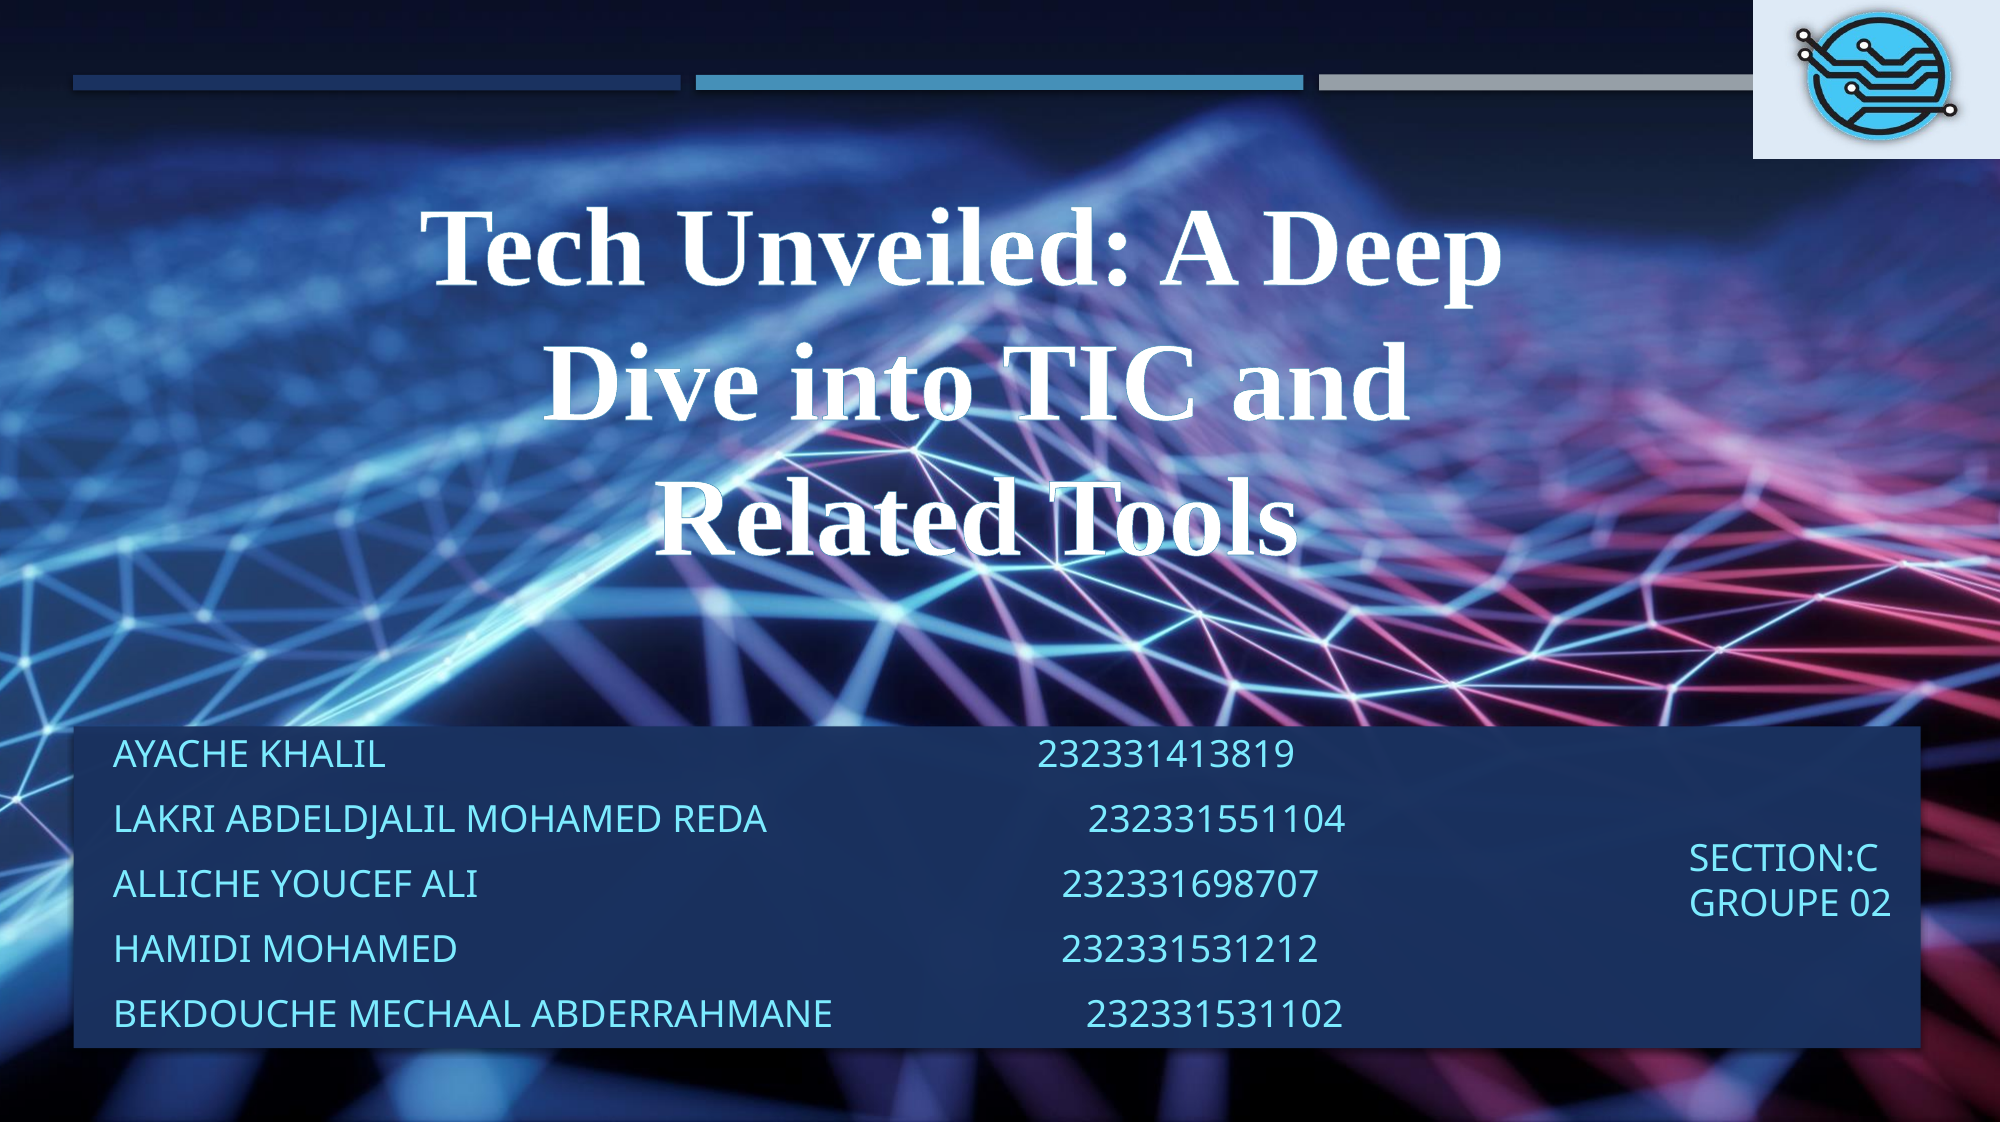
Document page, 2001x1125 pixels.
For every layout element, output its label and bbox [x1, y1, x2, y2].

text_box [72, 73, 1746, 92]
picture [0, 0, 2000, 1122]
